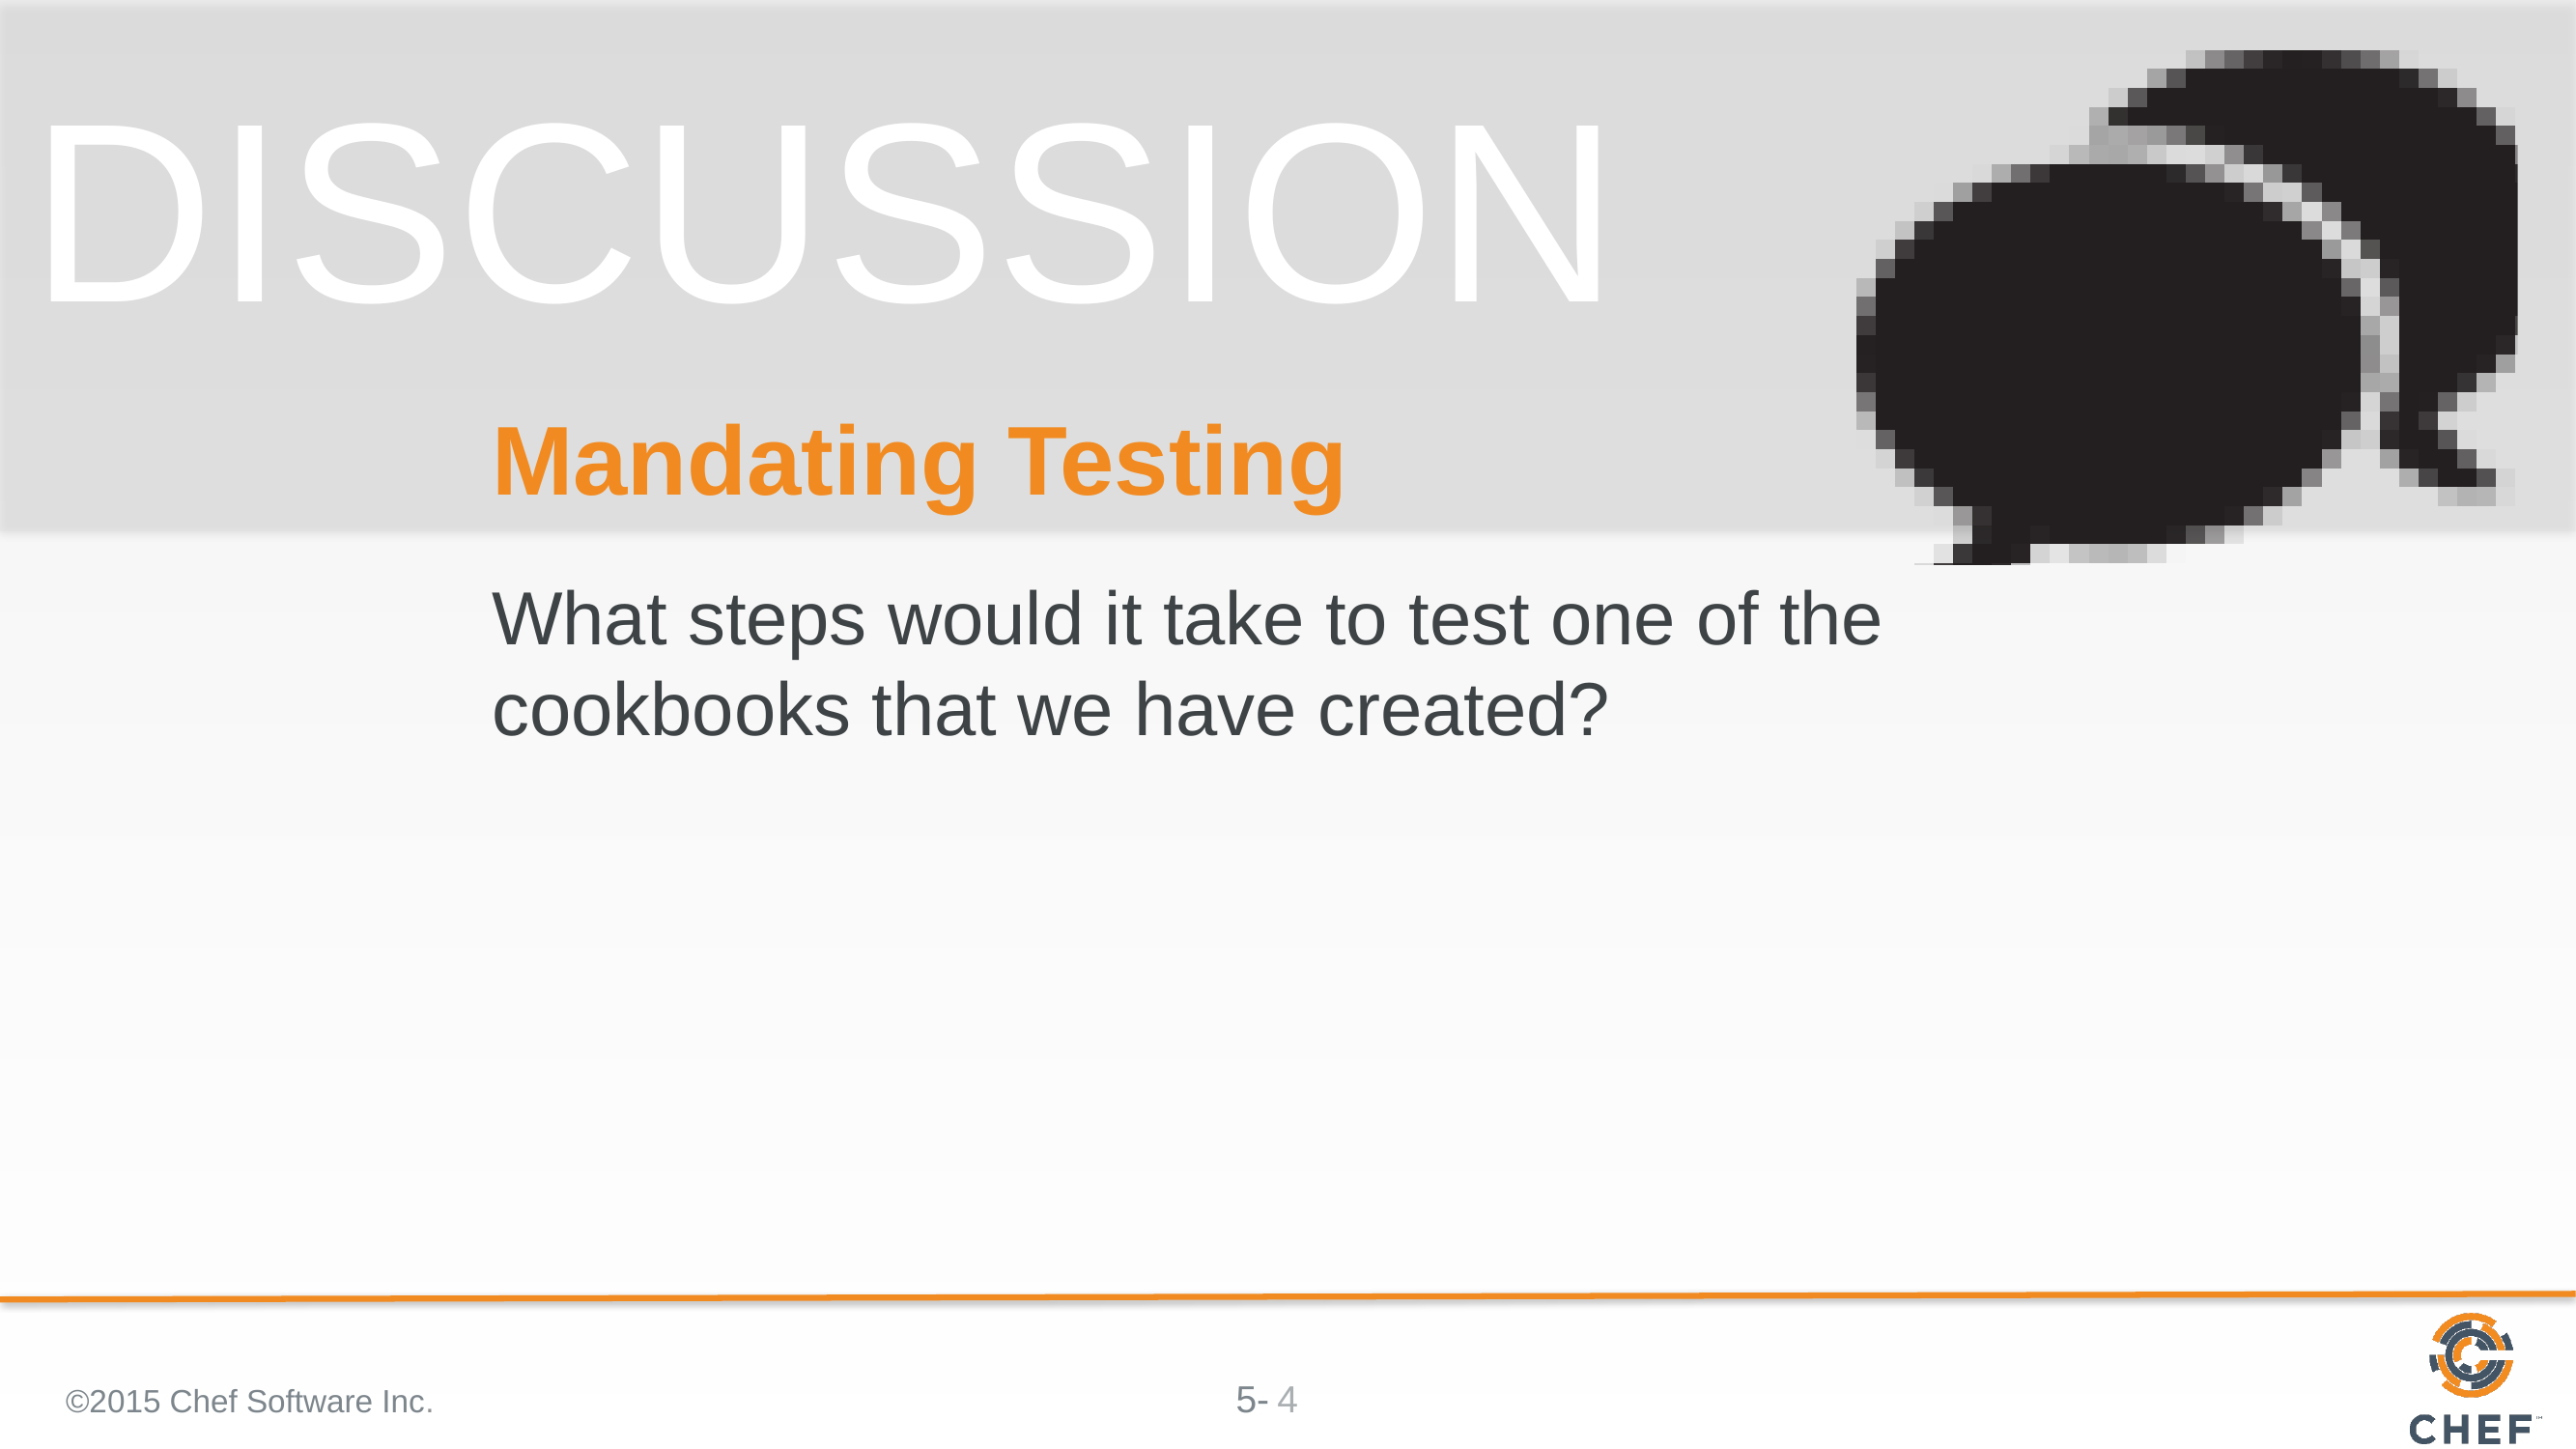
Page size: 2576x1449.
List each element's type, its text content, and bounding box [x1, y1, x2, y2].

title Mandating Testing [477, 395, 2217, 531]
subtitle What steps would it take to test one of the cookbooks that we have created? [477, 554, 2217, 959]
slide_number 4 [998, 1359, 1578, 1437]
picture [2399, 1297, 2550, 1449]
footer ©2015 Chef Software Inc. [51, 1359, 952, 1440]
